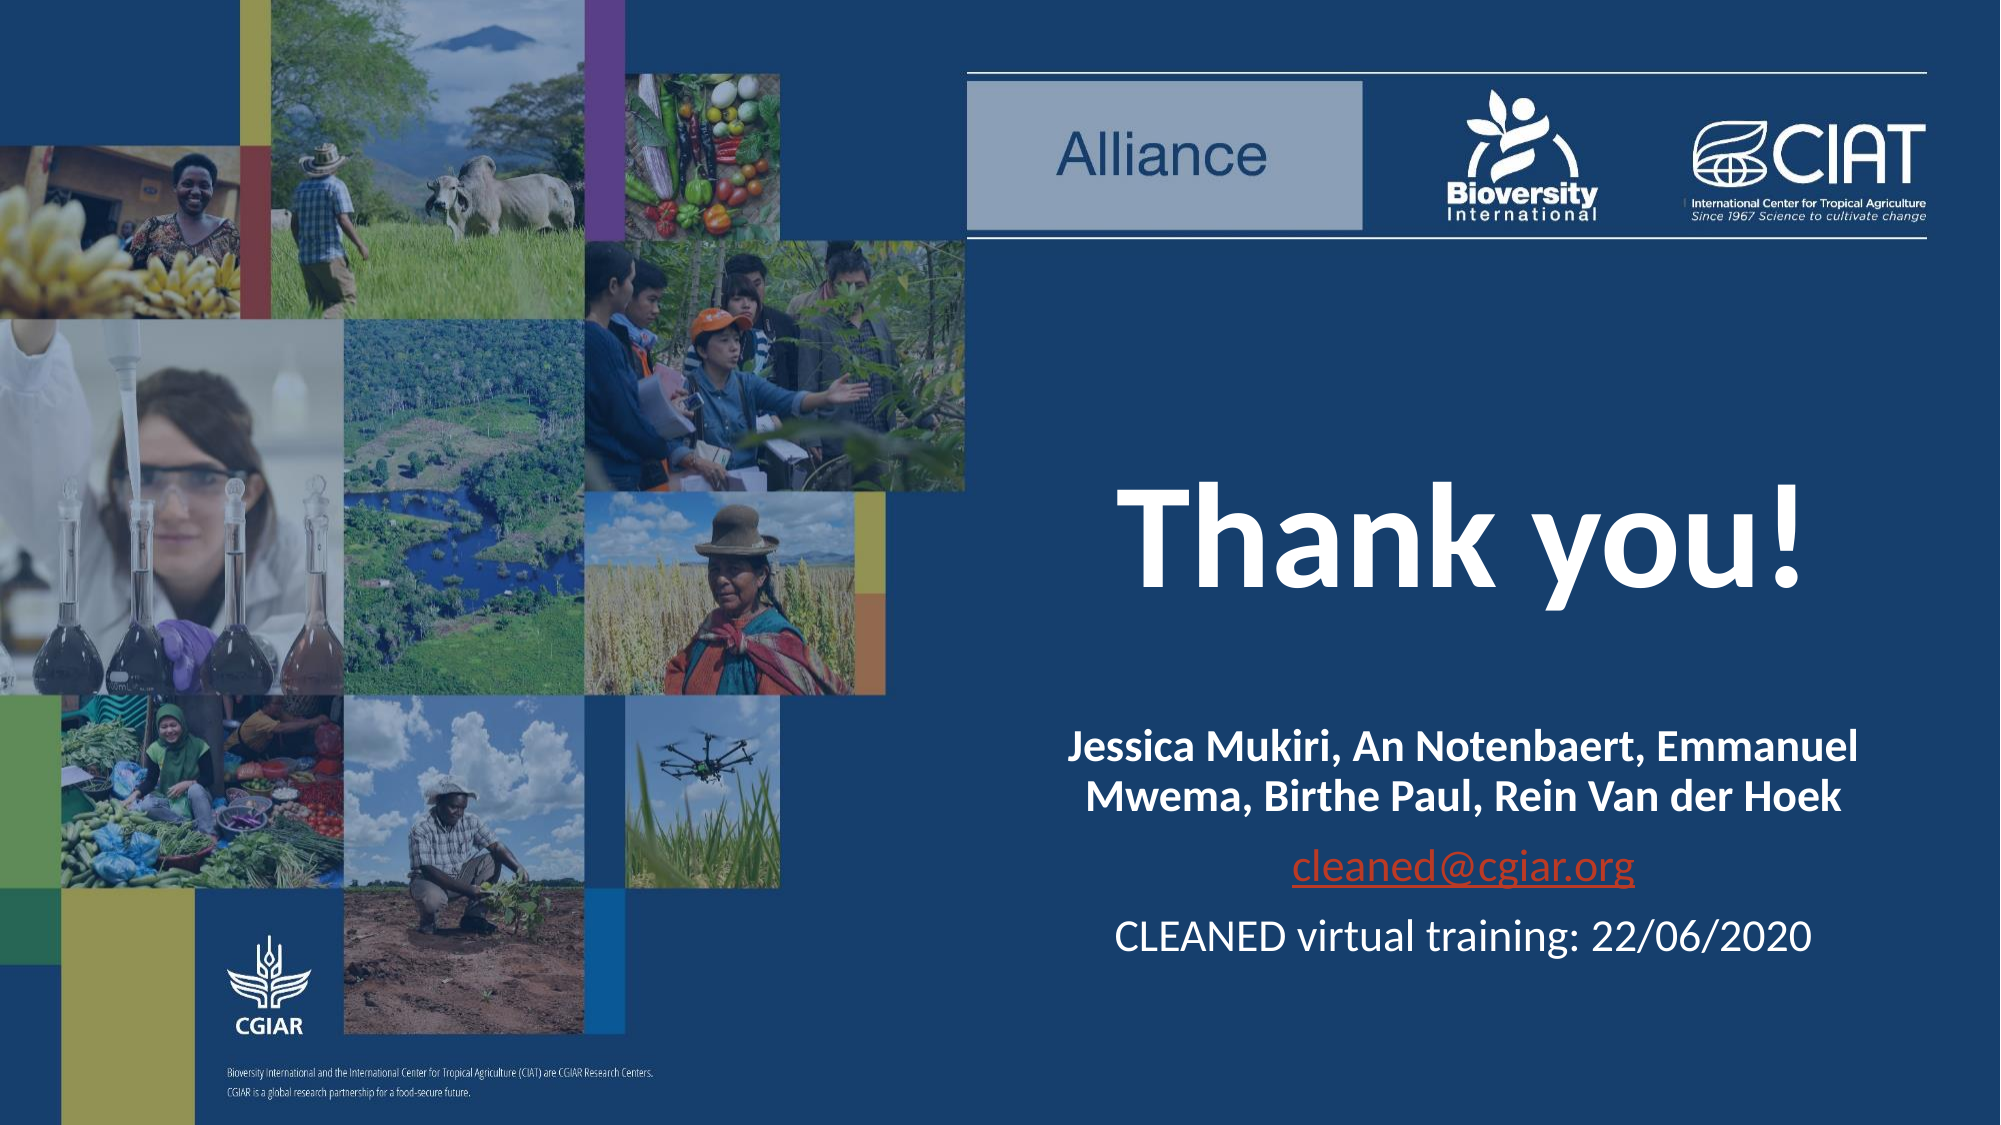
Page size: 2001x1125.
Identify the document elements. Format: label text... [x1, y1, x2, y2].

title Thank you! [1000, 450, 1928, 663]
list Jessica Mukiri, An Notenbaert, Emmanuel Mwema, Birthe Paul, Rein Van der Hoek cleaned@cgiar.org CLEANED virtual training: 22/06/2020 [999, 714, 1928, 1020]
picture [0, 0, 2000, 1125]
